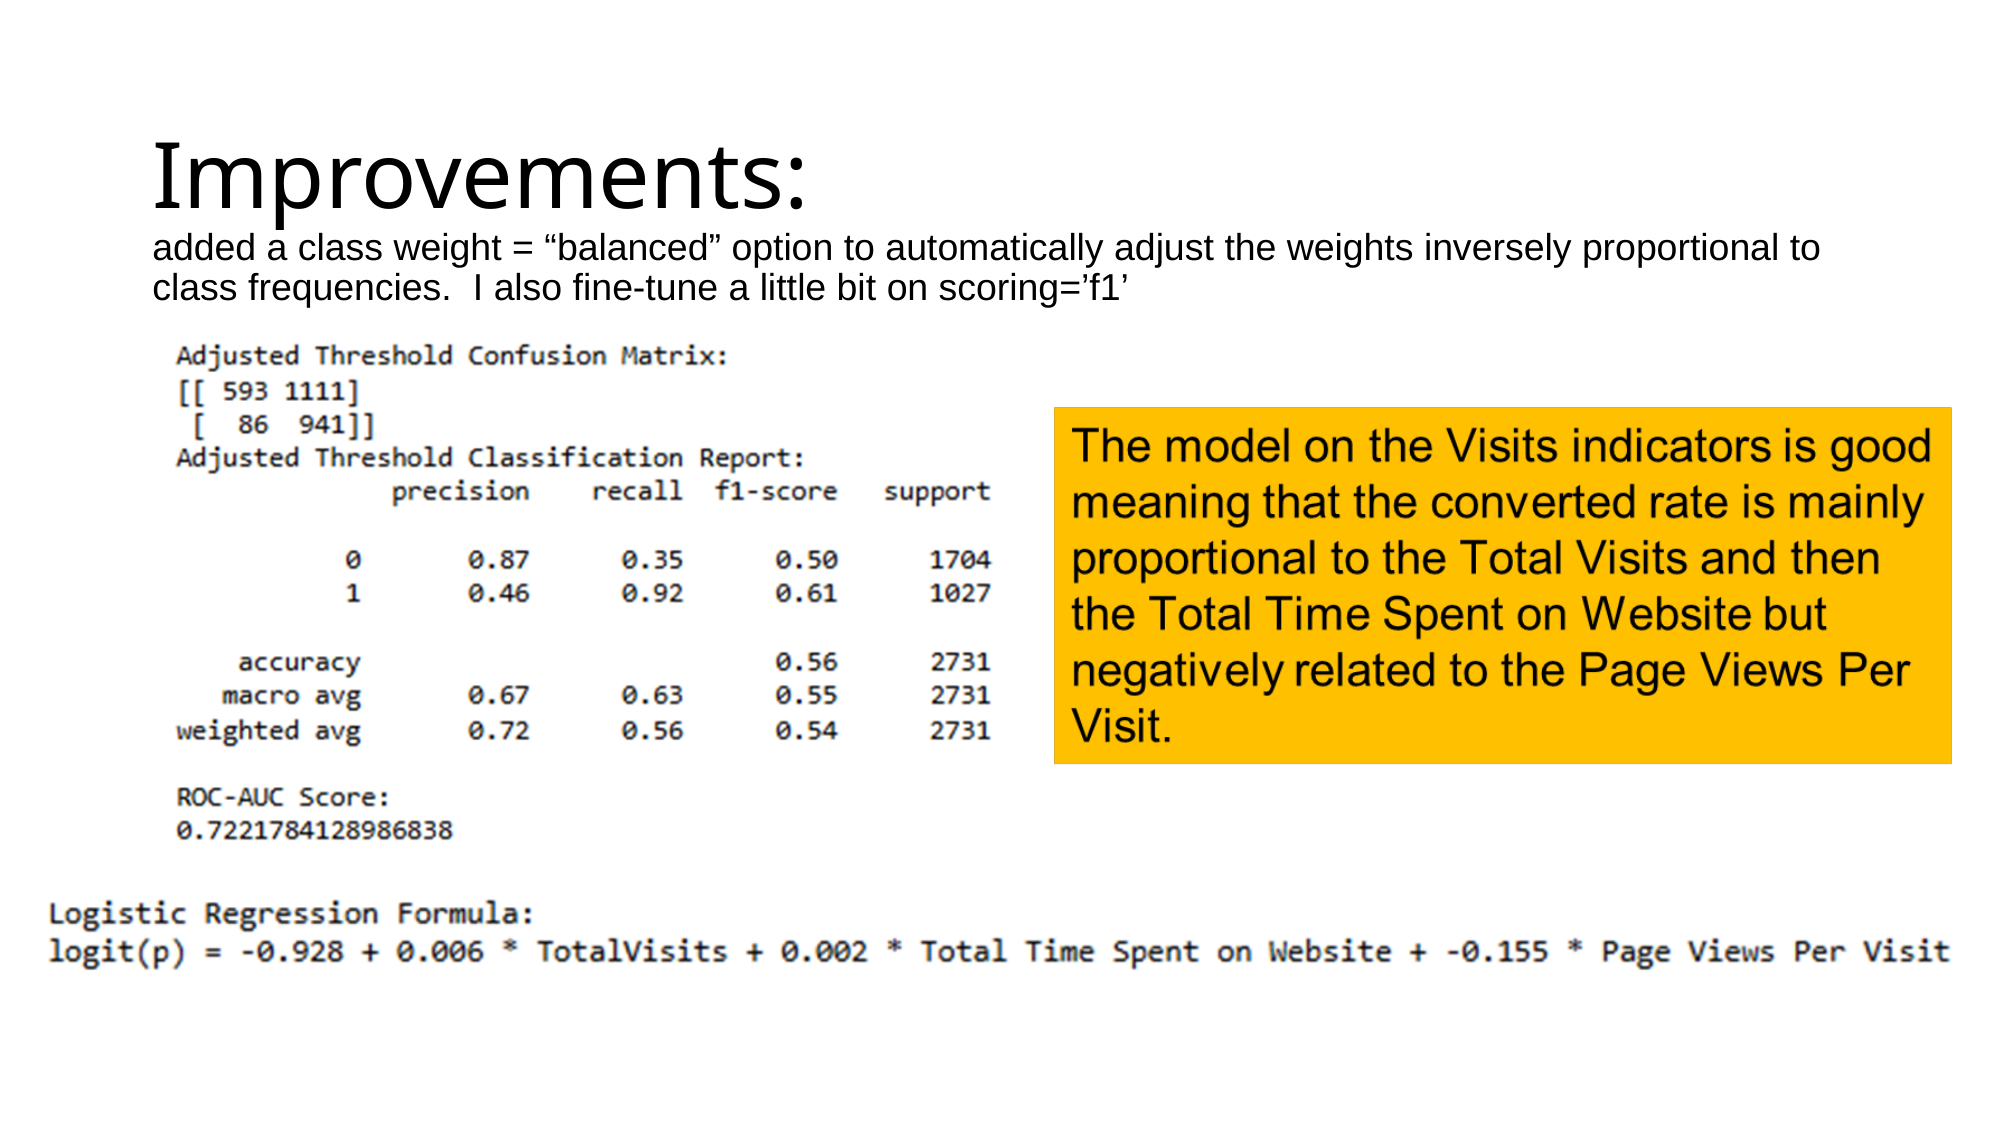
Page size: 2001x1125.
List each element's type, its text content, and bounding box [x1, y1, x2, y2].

picture [158, 328, 1019, 859]
picture [24, 883, 1976, 997]
title Improvements: added a class weight = “balanced” option to automatically adjust the weights inversely proportional to class frequencies. I also fine-tune a little bit on scoring=’f1’ [137, 59, 1863, 378]
picture [1043, 402, 1976, 783]
